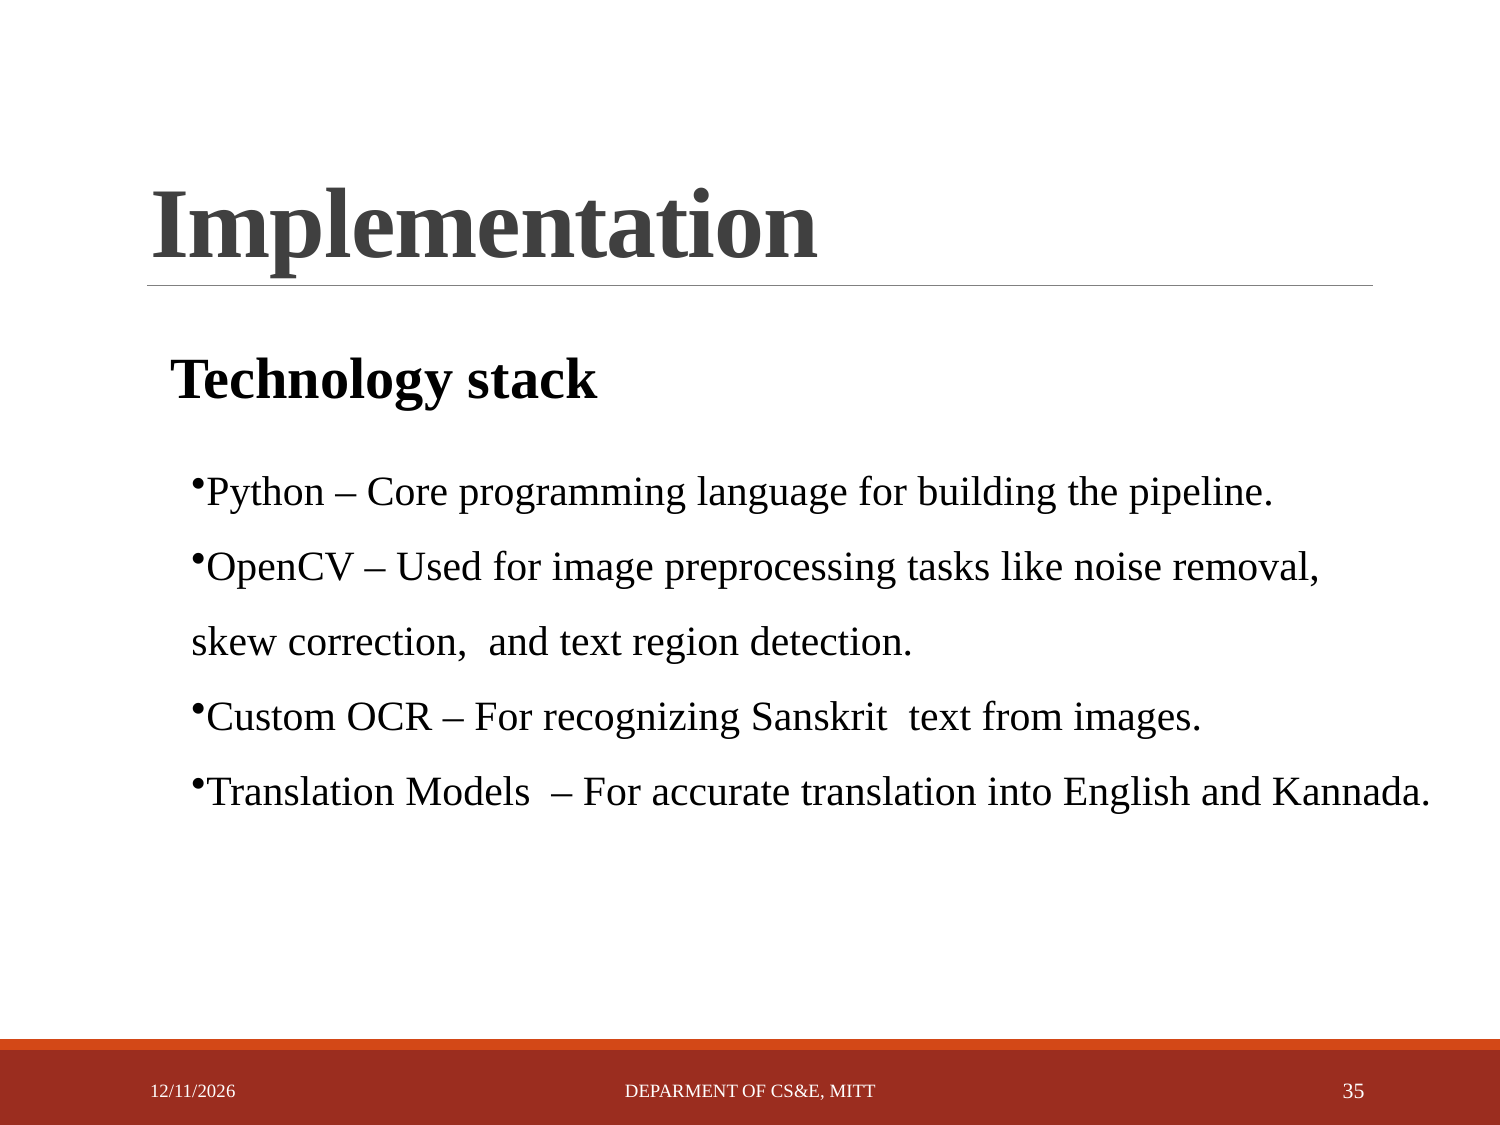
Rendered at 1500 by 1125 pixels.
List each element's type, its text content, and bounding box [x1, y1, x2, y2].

text_box Technology stack [155, 333, 906, 418]
footer DEPARMENT OF CS&E, MITT [453, 1059, 1047, 1120]
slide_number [135, 1059, 440, 1120]
text_box Python – Core programming language for building the pipeline. OpenCV – Used for image preprocessing tasks like noise removal, skew correction, and text region detection. Custom OCR – For recognizing Sanskrit text from images. Translation Models – For accurate translation into English and Kannada. [176, 431, 1448, 822]
title Implementation [135, 47, 1373, 285]
slide_number 35 [1218, 1059, 1380, 1120]
